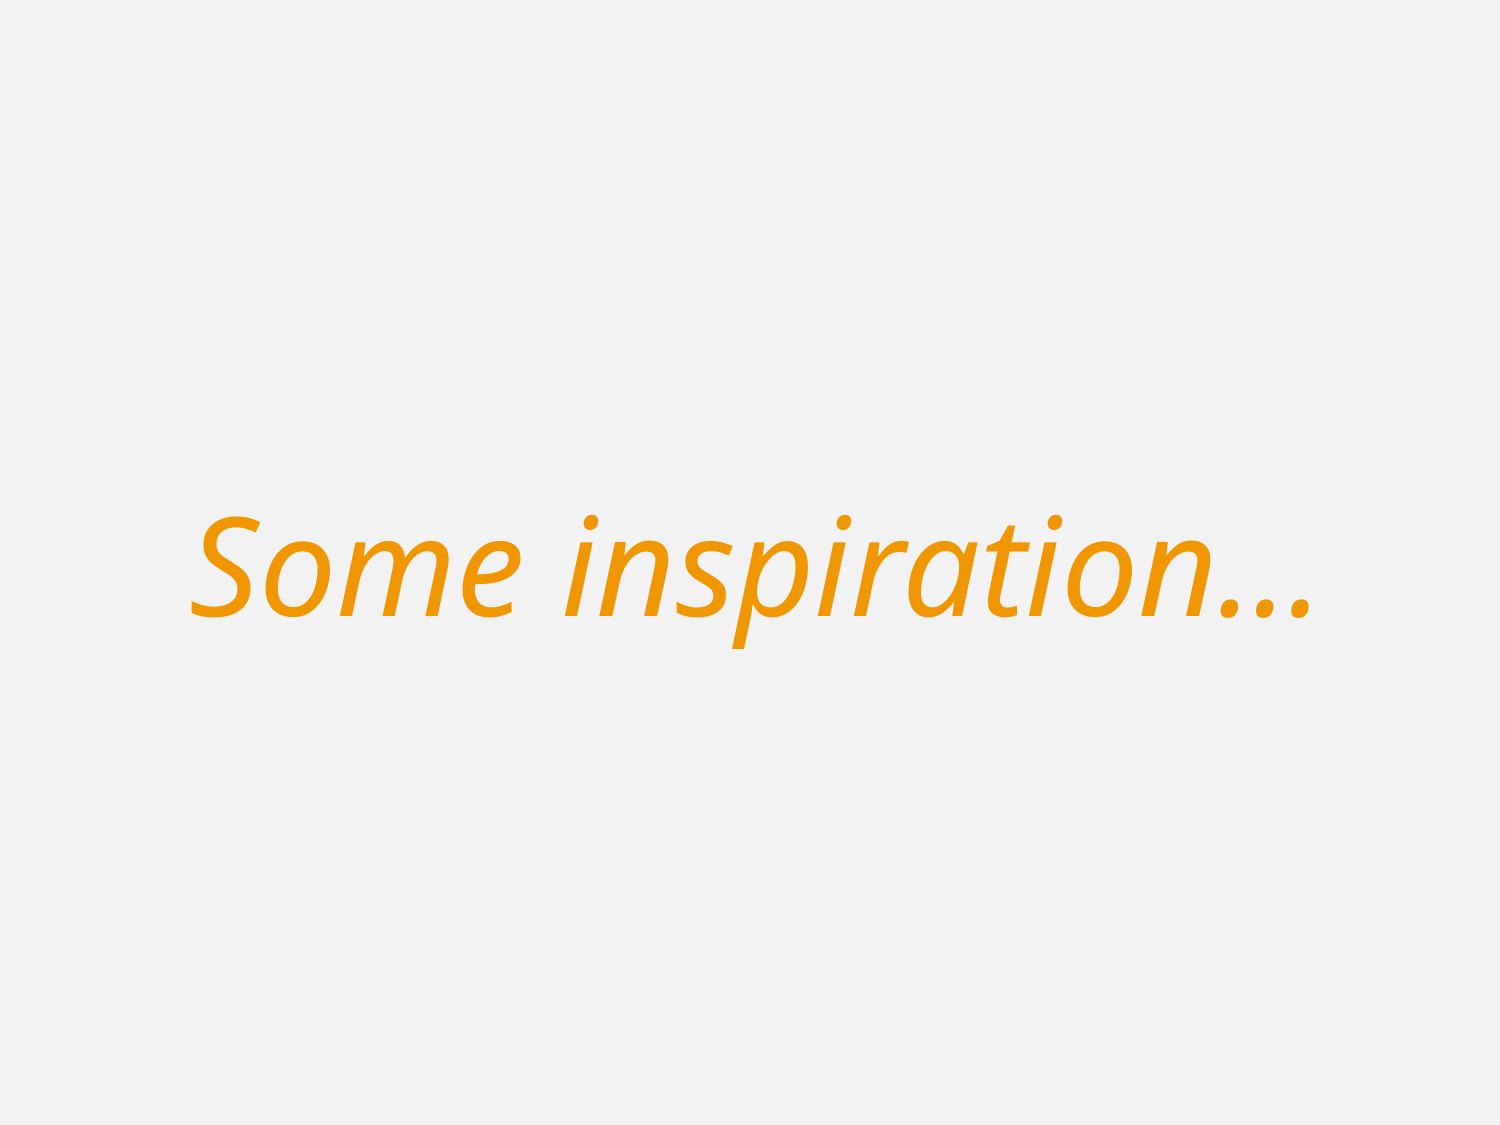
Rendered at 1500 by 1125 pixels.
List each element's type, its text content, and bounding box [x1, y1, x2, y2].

text_box Some inspiration… [175, 471, 1340, 652]
